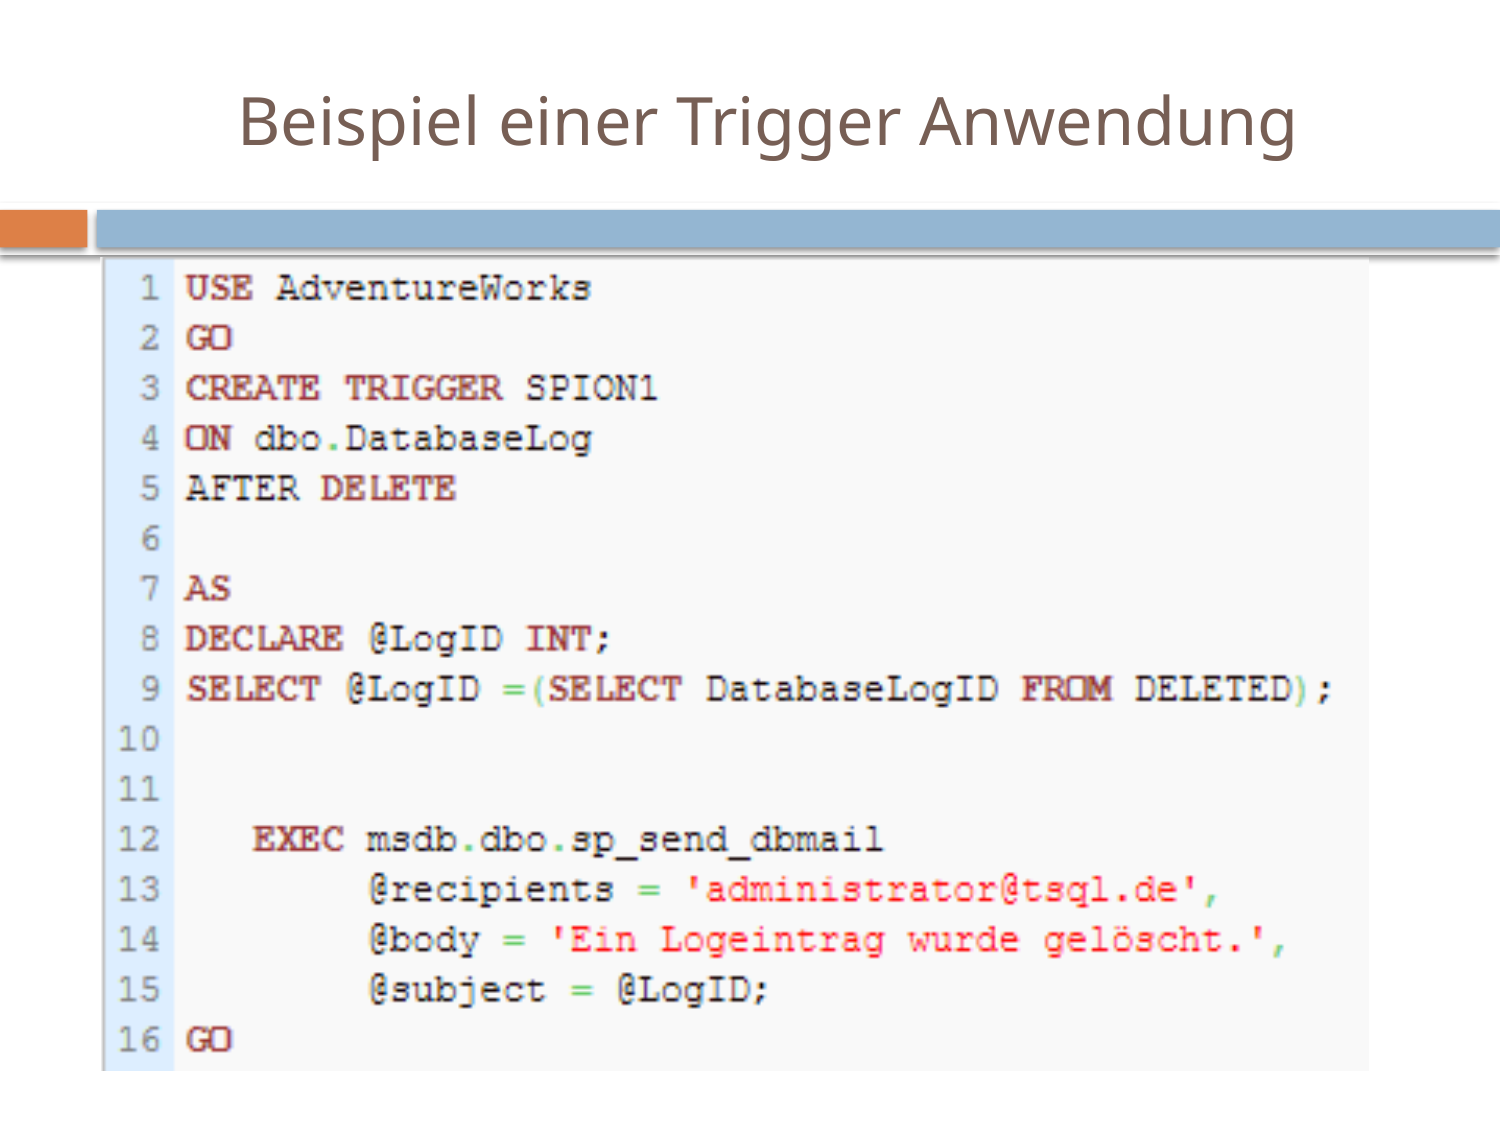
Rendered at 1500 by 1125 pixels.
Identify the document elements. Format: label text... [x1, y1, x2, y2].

picture [99, 257, 1370, 1071]
title Beispiel einer Trigger Anwendung [100, 37, 1438, 200]
